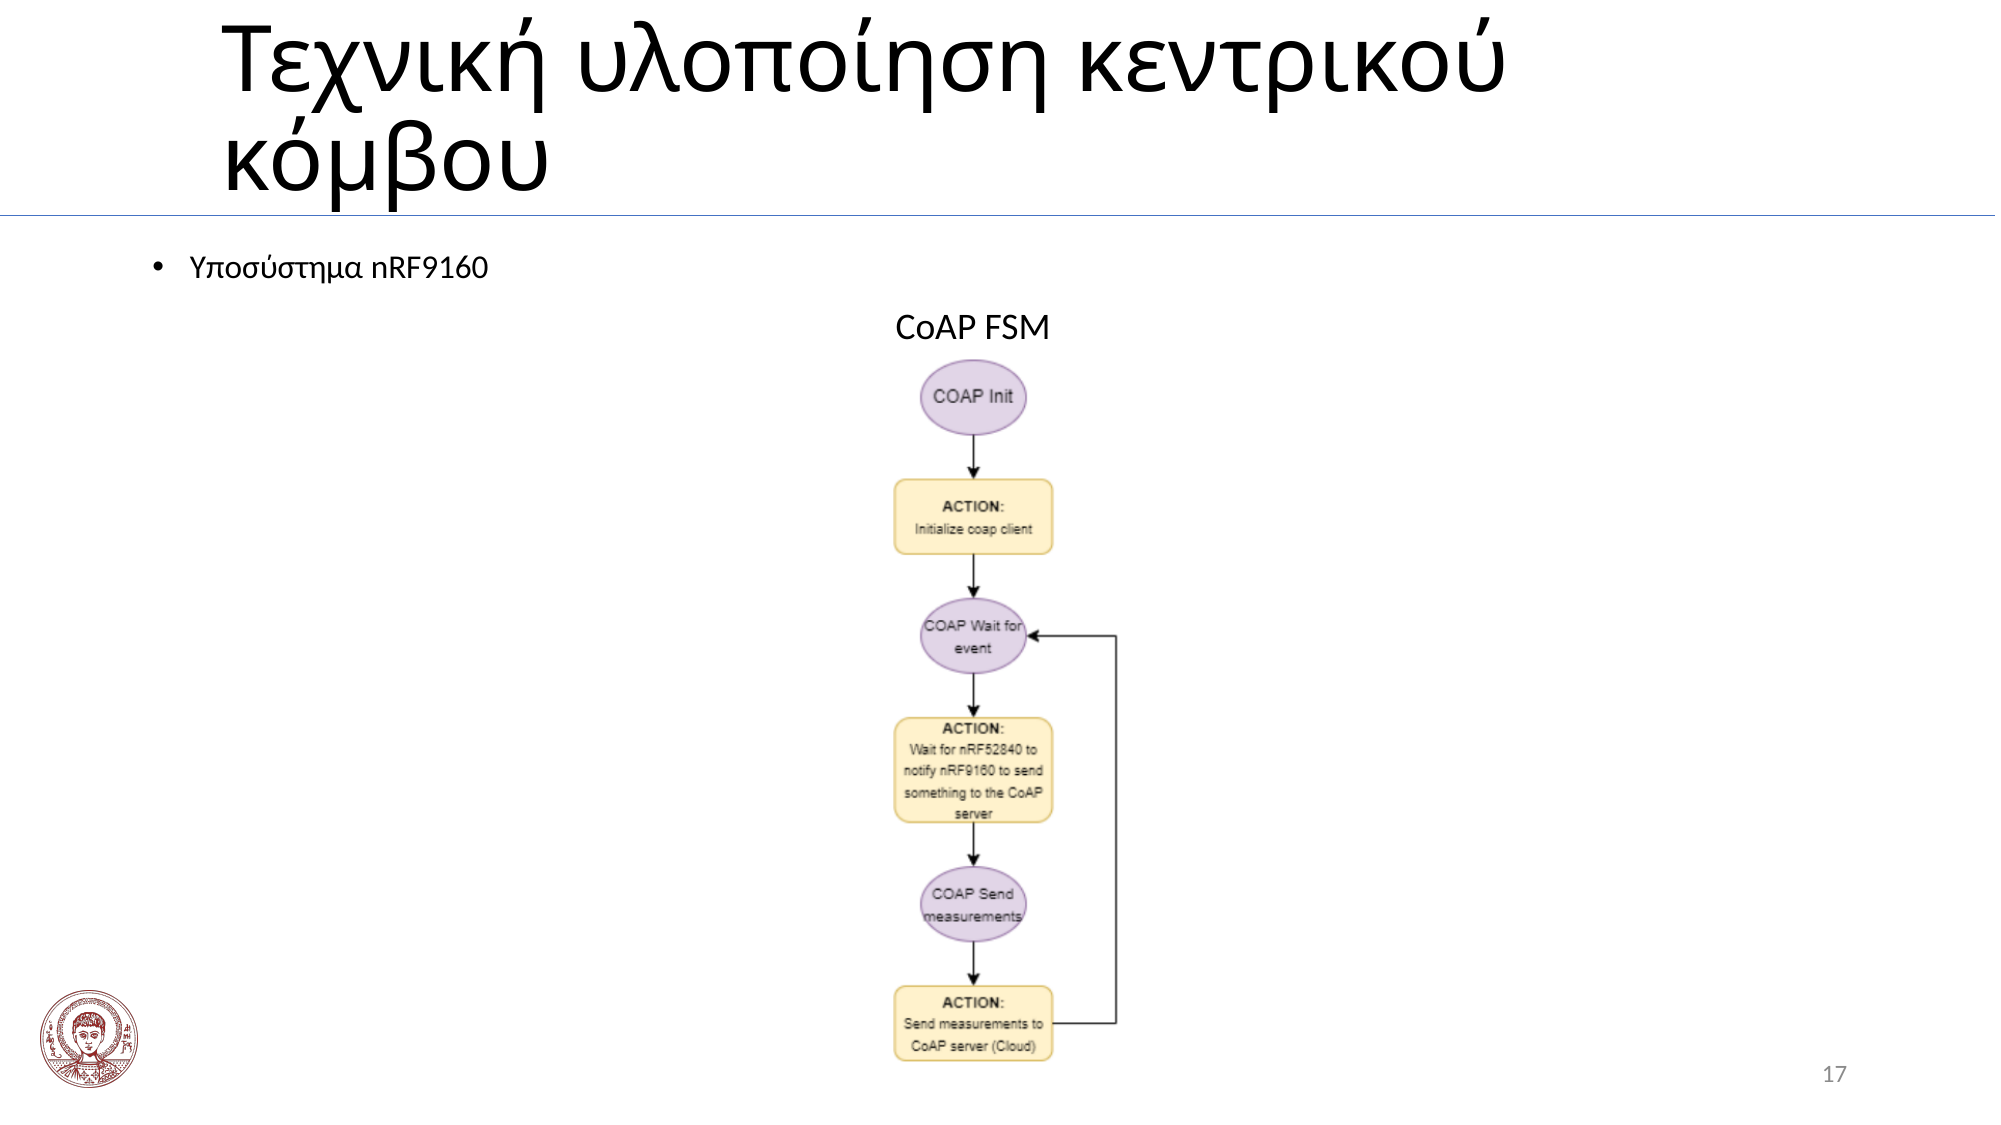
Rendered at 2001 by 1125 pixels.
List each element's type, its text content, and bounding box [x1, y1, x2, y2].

title Τεχνική υλοποίηση κεντρικού κόμβου [206, 37, 1793, 186]
slide_number 17 [1412, 1042, 1863, 1103]
picture [858, 343, 1132, 1080]
picture [40, 990, 138, 1088]
text_box CoAP FSM [880, 294, 1162, 355]
list Υποσύστημα nRF9160 [137, 242, 1905, 295]
